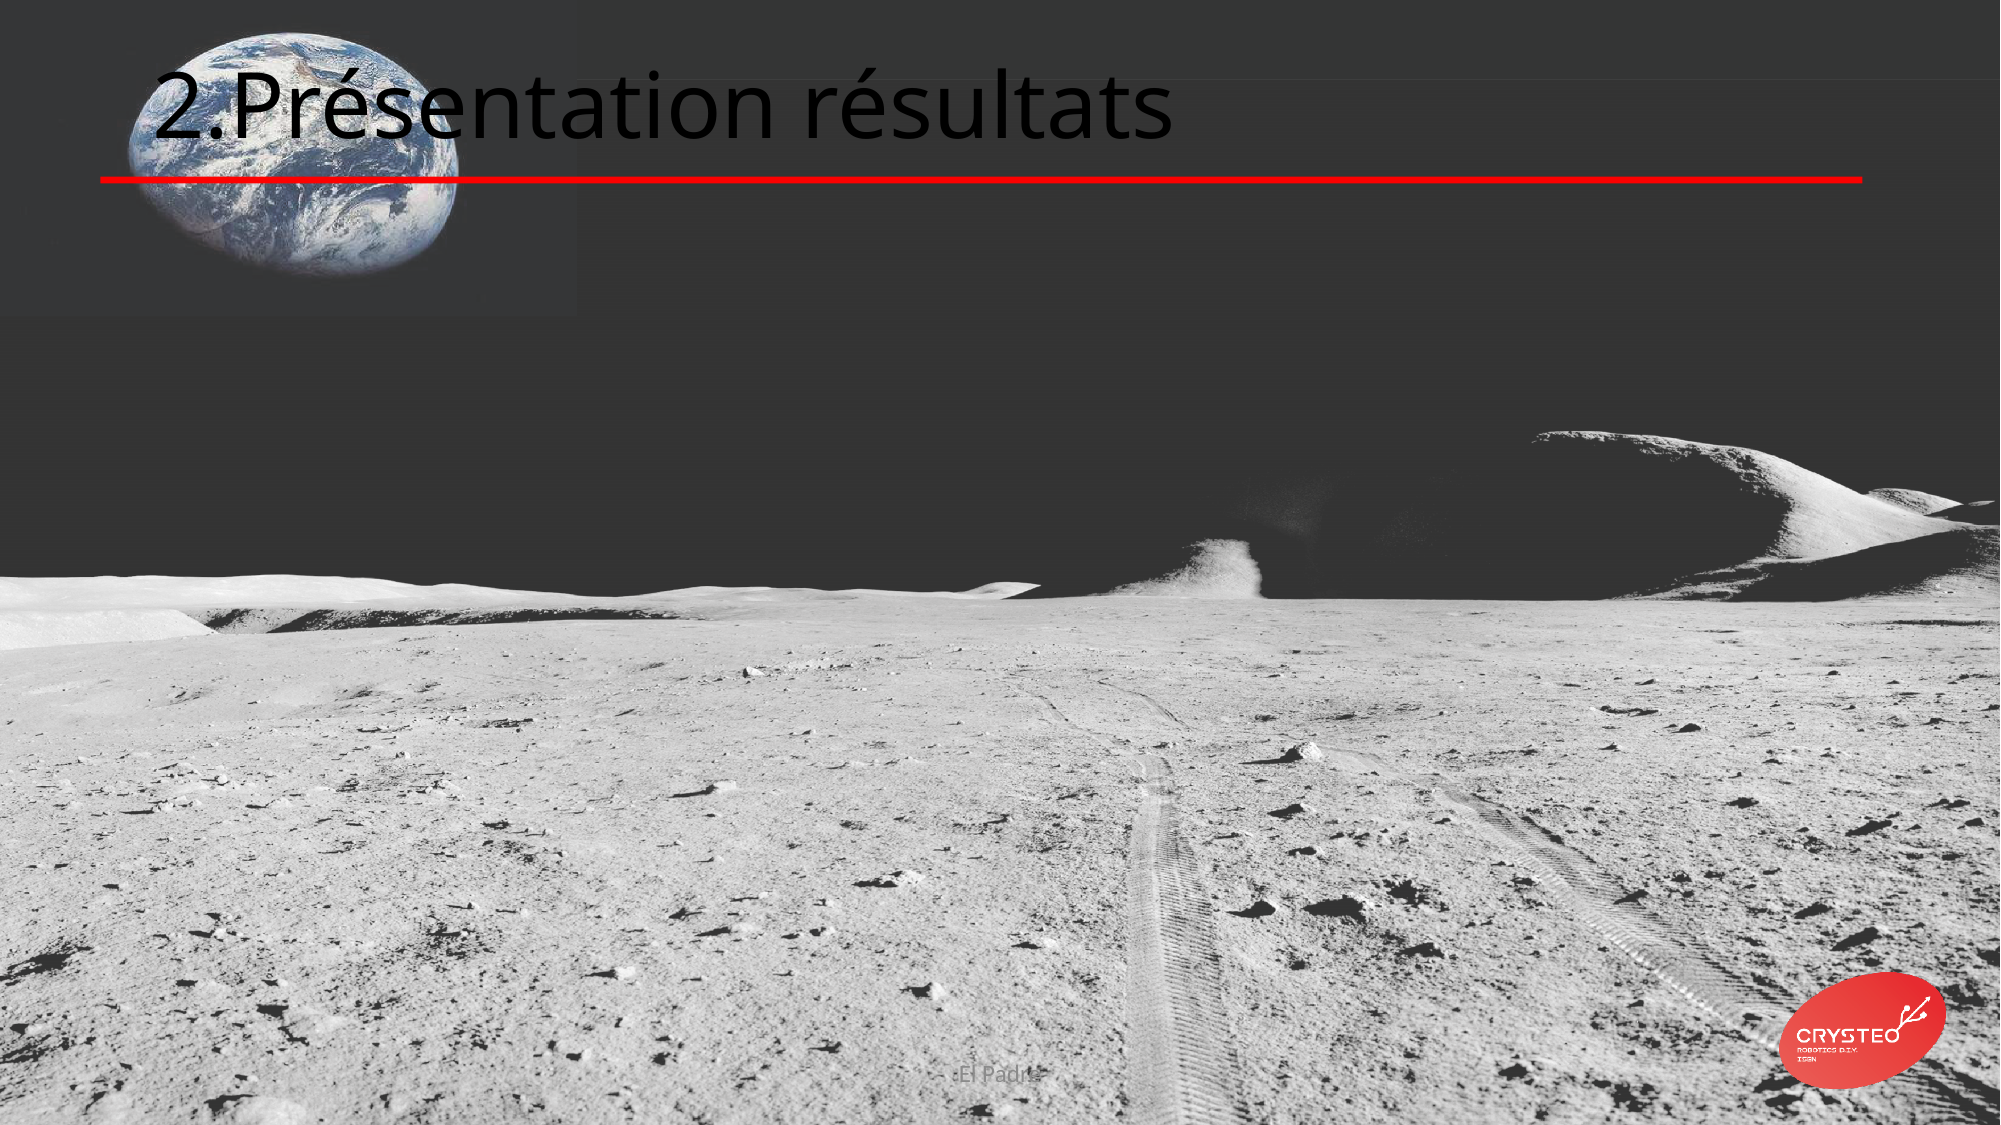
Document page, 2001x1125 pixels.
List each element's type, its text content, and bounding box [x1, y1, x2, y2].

picture [1779, 972, 1946, 1089]
text_box 2.Présentation résultats [137, 181, 1863, 218]
text_box 2.Présentation résultats [137, 0, 1863, 179]
footer El Padre [662, 1042, 1338, 1103]
slide_number 7 [1412, 1042, 1863, 1103]
